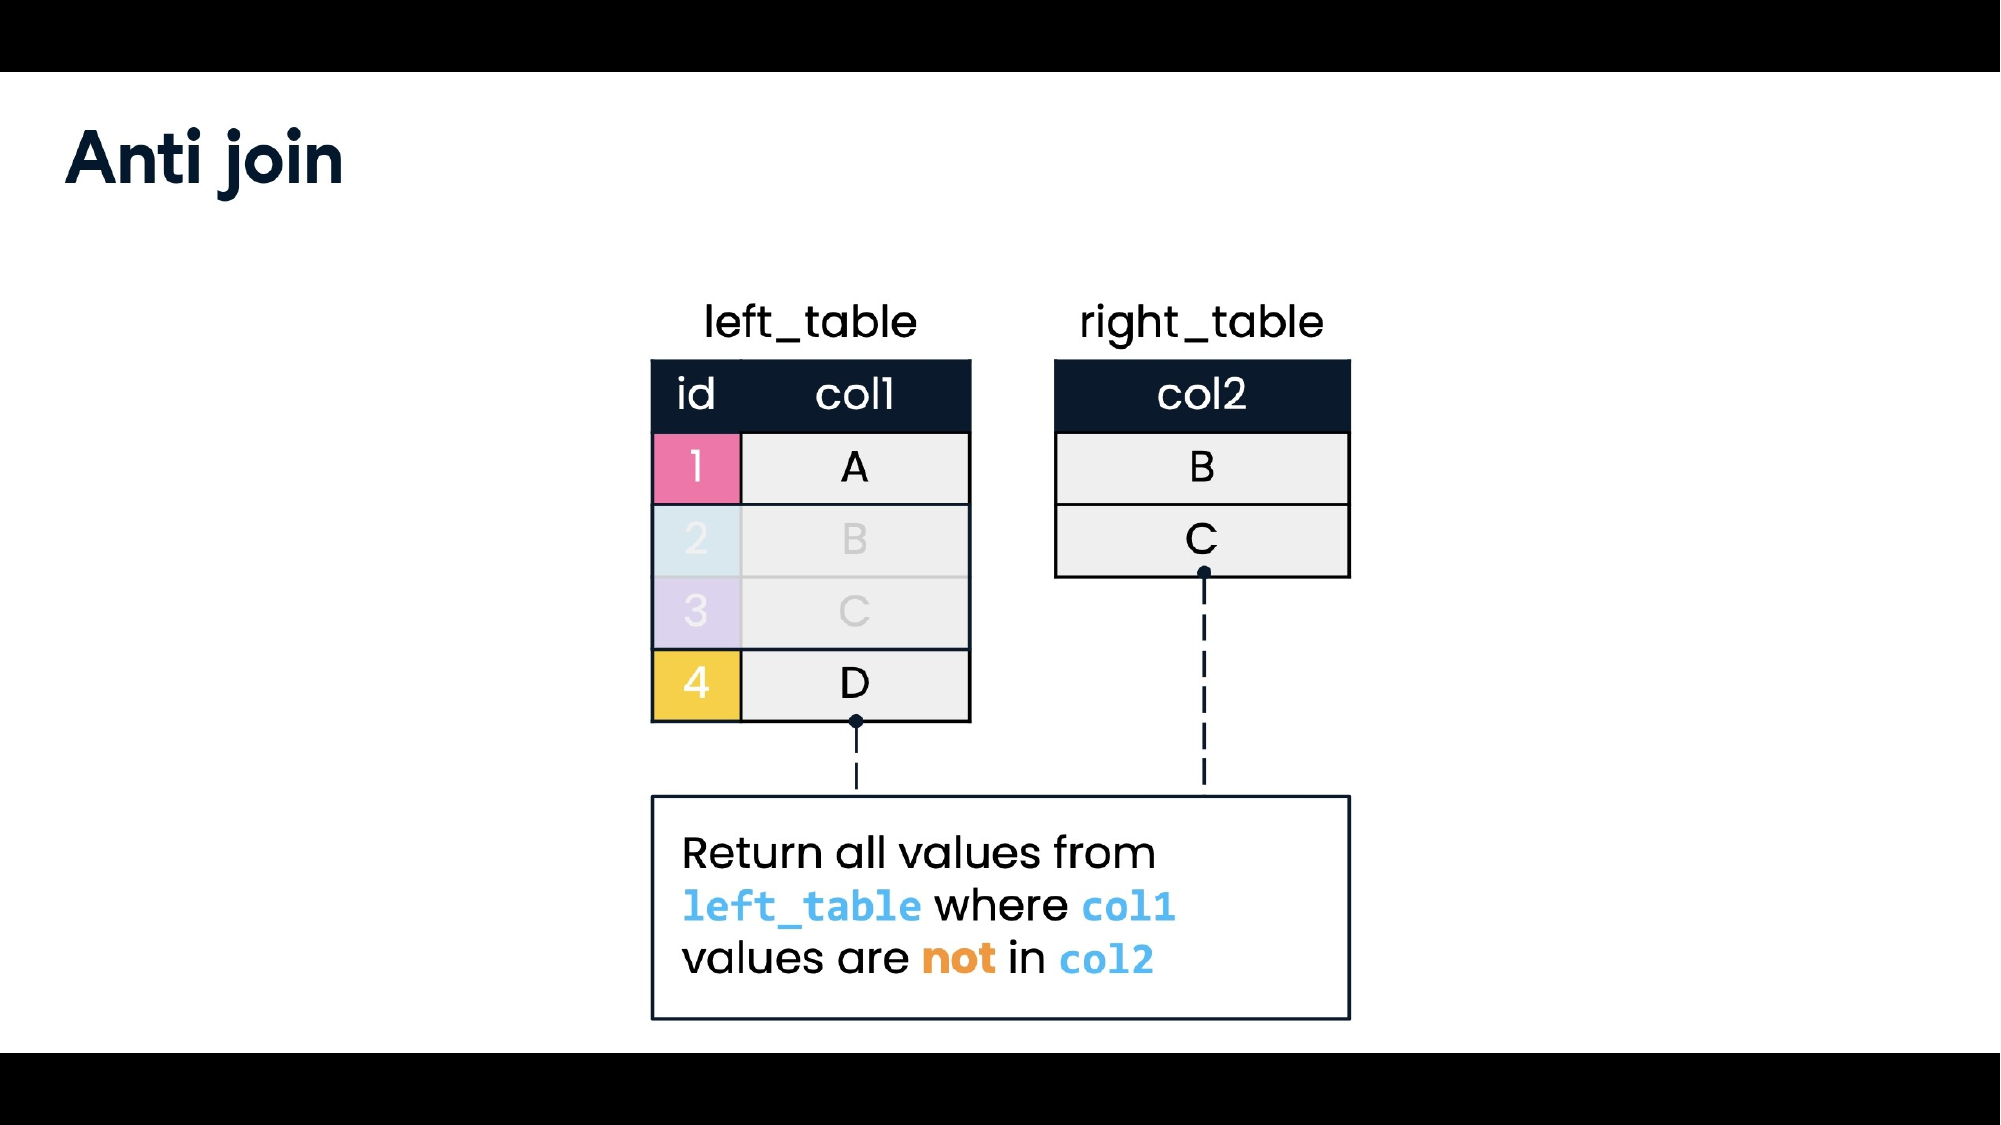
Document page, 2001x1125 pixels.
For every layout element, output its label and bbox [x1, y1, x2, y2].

picture [0, 72, 2000, 1053]
